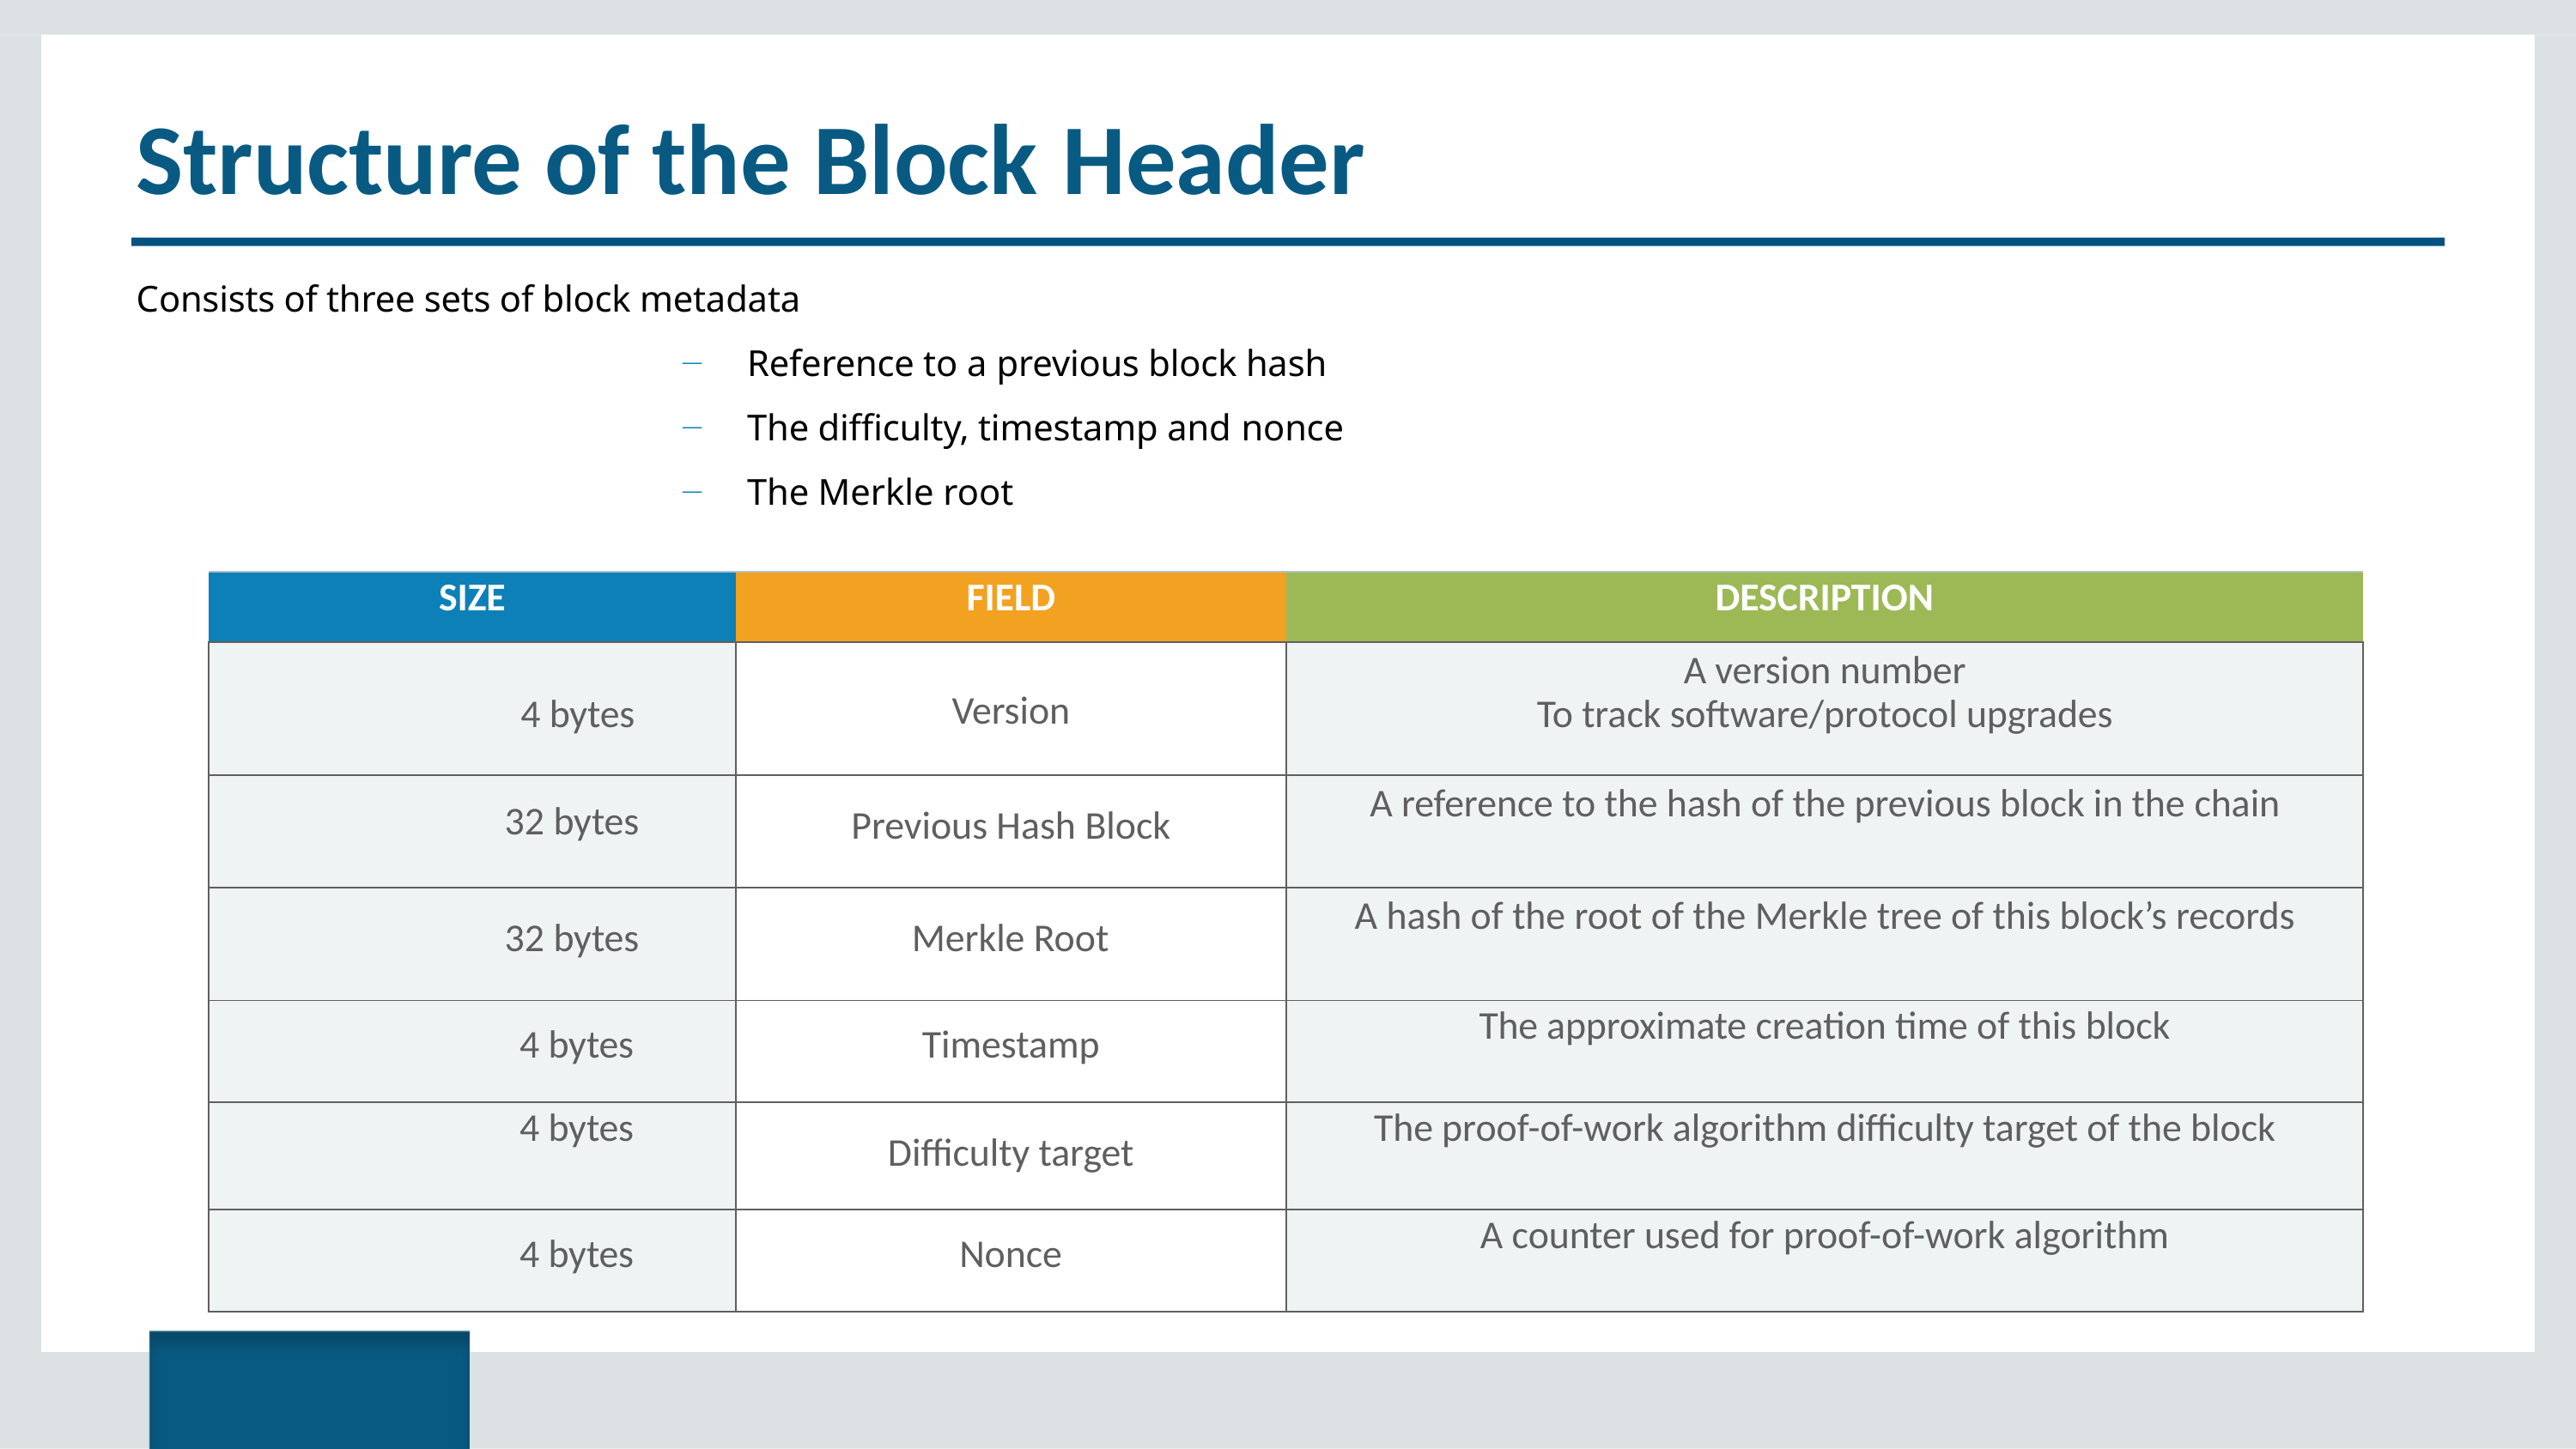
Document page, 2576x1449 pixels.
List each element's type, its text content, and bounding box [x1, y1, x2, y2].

table_cell Previous Hash Block [737, 776, 1285, 887]
table_cell 4 bytes [210, 1103, 735, 1209]
text_box [1686, 237, 2445, 246]
table_cell 32 bytes [210, 776, 735, 887]
table_cell 4 bytes [210, 1001, 735, 1101]
table_cell A reference to the hash of the previous block in the chain [1287, 776, 2362, 887]
table_cell A counter used for proof-of-work algorithm [1287, 1210, 2362, 1311]
picture [149, 1331, 470, 1449]
table_header FIELD [736, 573, 1286, 641]
table_cell Merkle Root [737, 888, 1285, 1000]
text_box Consists of three sets of block metadata Reference to a previous block hash The difficulty, timestamp and nonce The Merkle root [132, 230, 1485, 512]
table_cell 4 bytes [210, 1210, 735, 1311]
table_cell Difficulty target [737, 1103, 1285, 1209]
table_header DESCRIPTION [1286, 573, 2363, 641]
table_cell A version number To track software/protocol upgrades [1287, 643, 2362, 774]
table_cell Version [737, 643, 1285, 774]
table_cell The proof-of-work algorithm difficulty target of the block [1287, 1103, 2362, 1209]
table_header SIZE [209, 573, 736, 641]
table_cell 32 bytes [210, 888, 735, 1000]
table_cell 4 bytes [210, 643, 735, 774]
title Structure of the Block Header [132, 91, 1686, 337]
table_cell A hash of the root of the Merkle tree of this block’s records [1287, 888, 2362, 1000]
table_cell Nonce [737, 1210, 1285, 1311]
table_cell The approximate creation time of this block [1287, 1001, 2362, 1101]
table_cell Timestamp [737, 1001, 1285, 1101]
